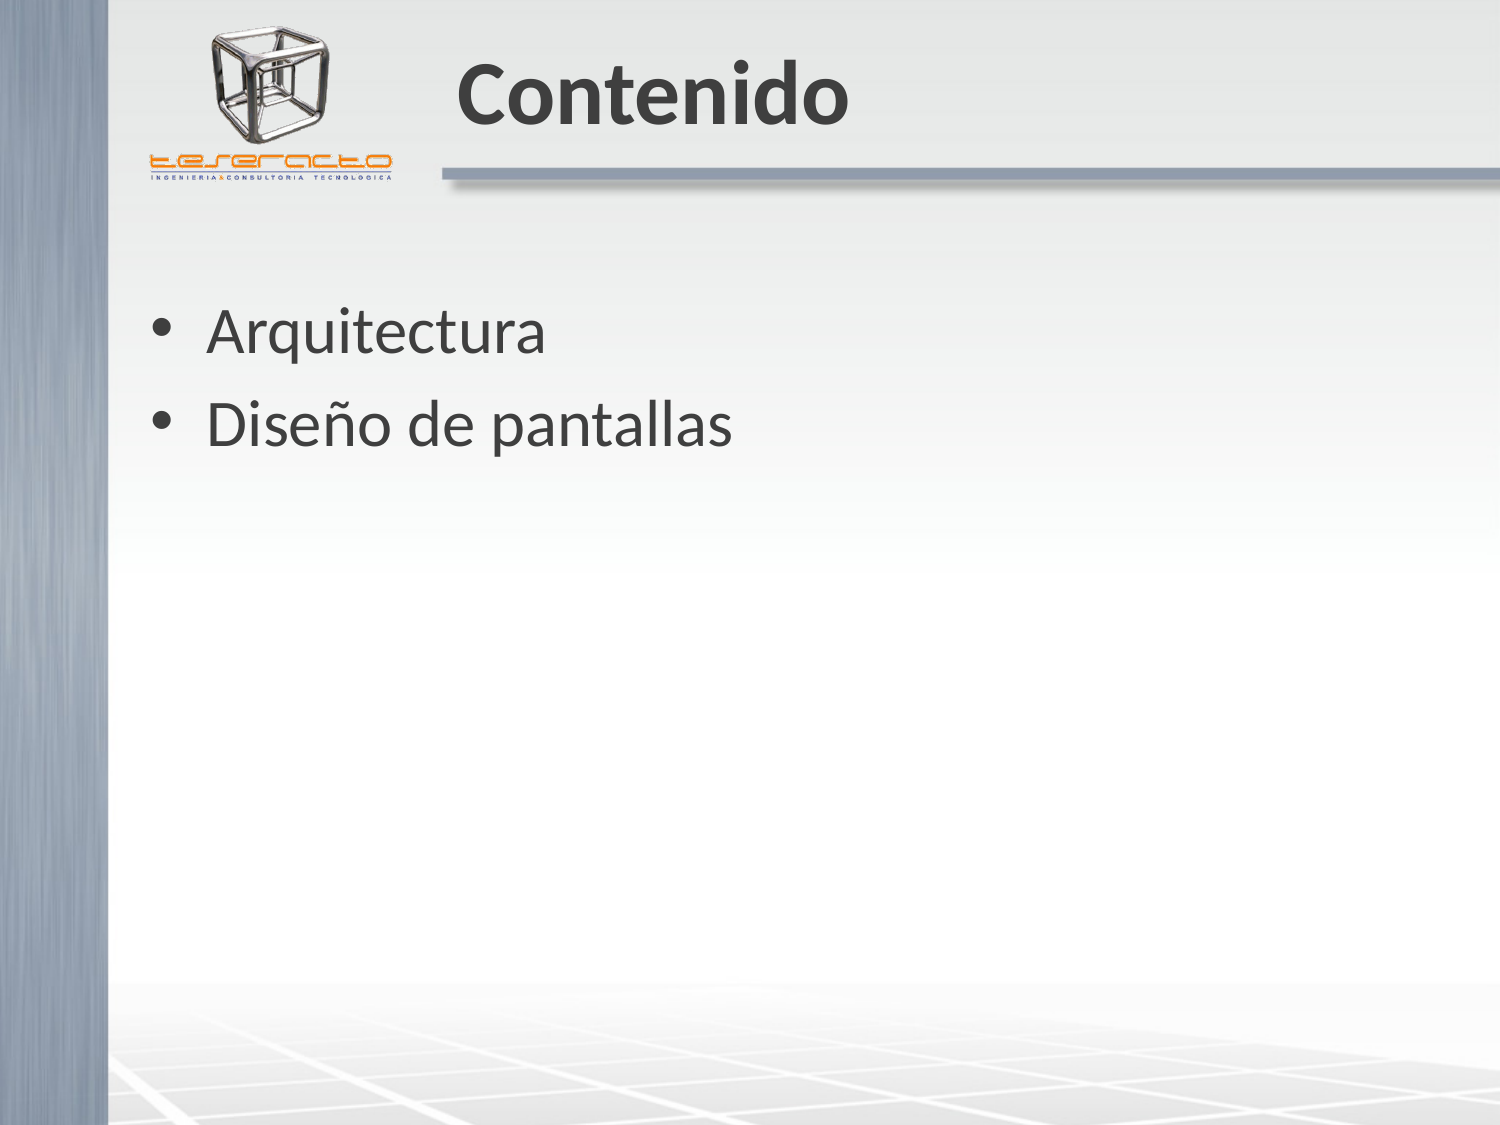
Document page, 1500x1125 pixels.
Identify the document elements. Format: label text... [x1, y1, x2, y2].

list Arquitectura Diseño de pantallas [135, 278, 1471, 1005]
picture [0, 0, 1500, 1125]
title Contenido [442, 19, 1483, 157]
